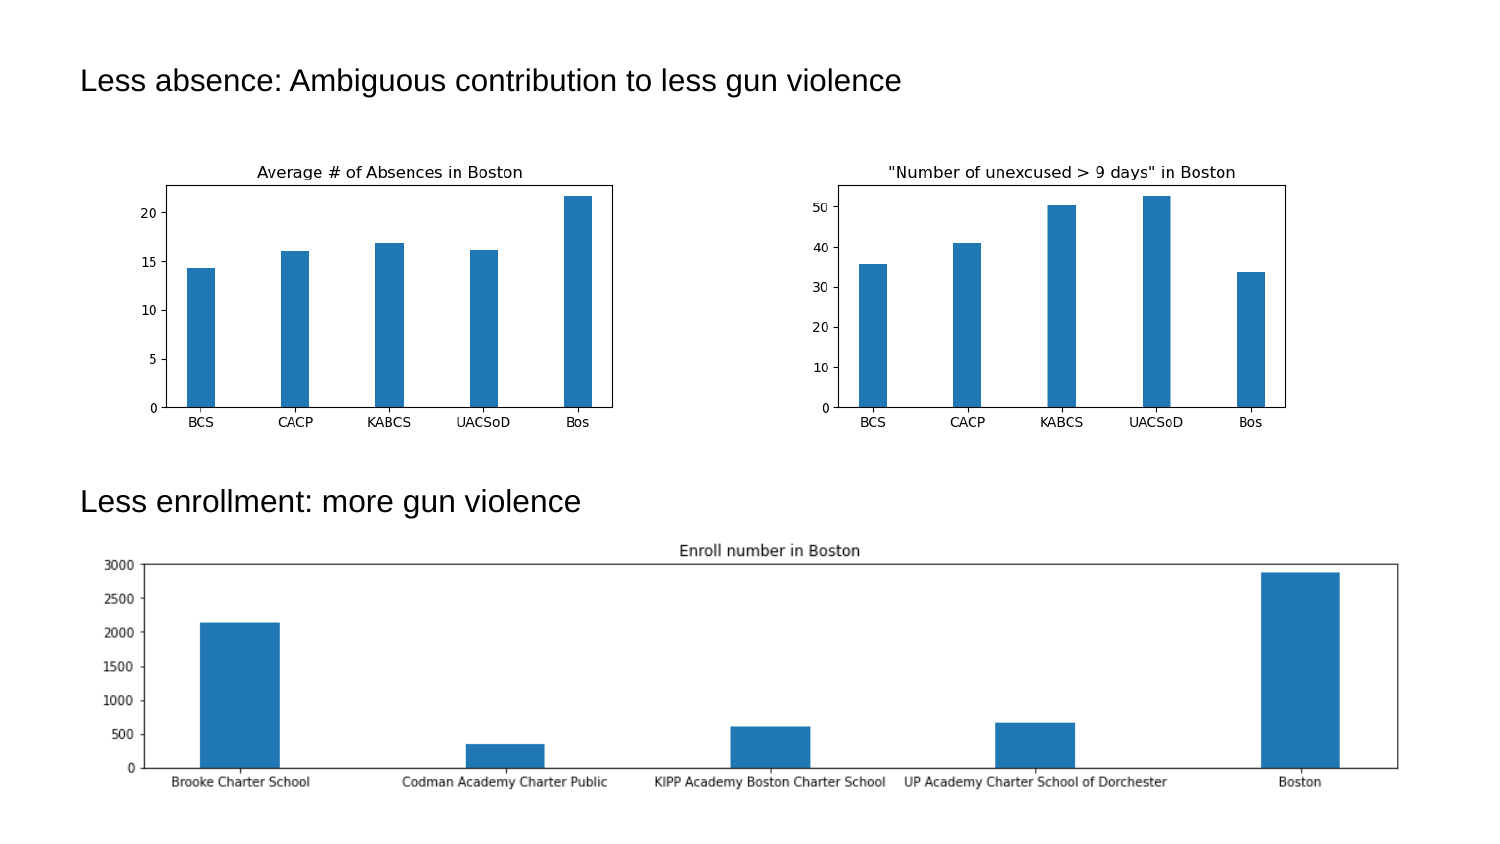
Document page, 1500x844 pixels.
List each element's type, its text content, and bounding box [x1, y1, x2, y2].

title Less enrollment: more gun violence [65, 465, 1463, 560]
picture [802, 155, 1294, 439]
text_box Less absence: Ambiguous contribution to less gun violence [64, 45, 1104, 156]
picture [94, 535, 1406, 798]
picture [130, 155, 622, 439]
